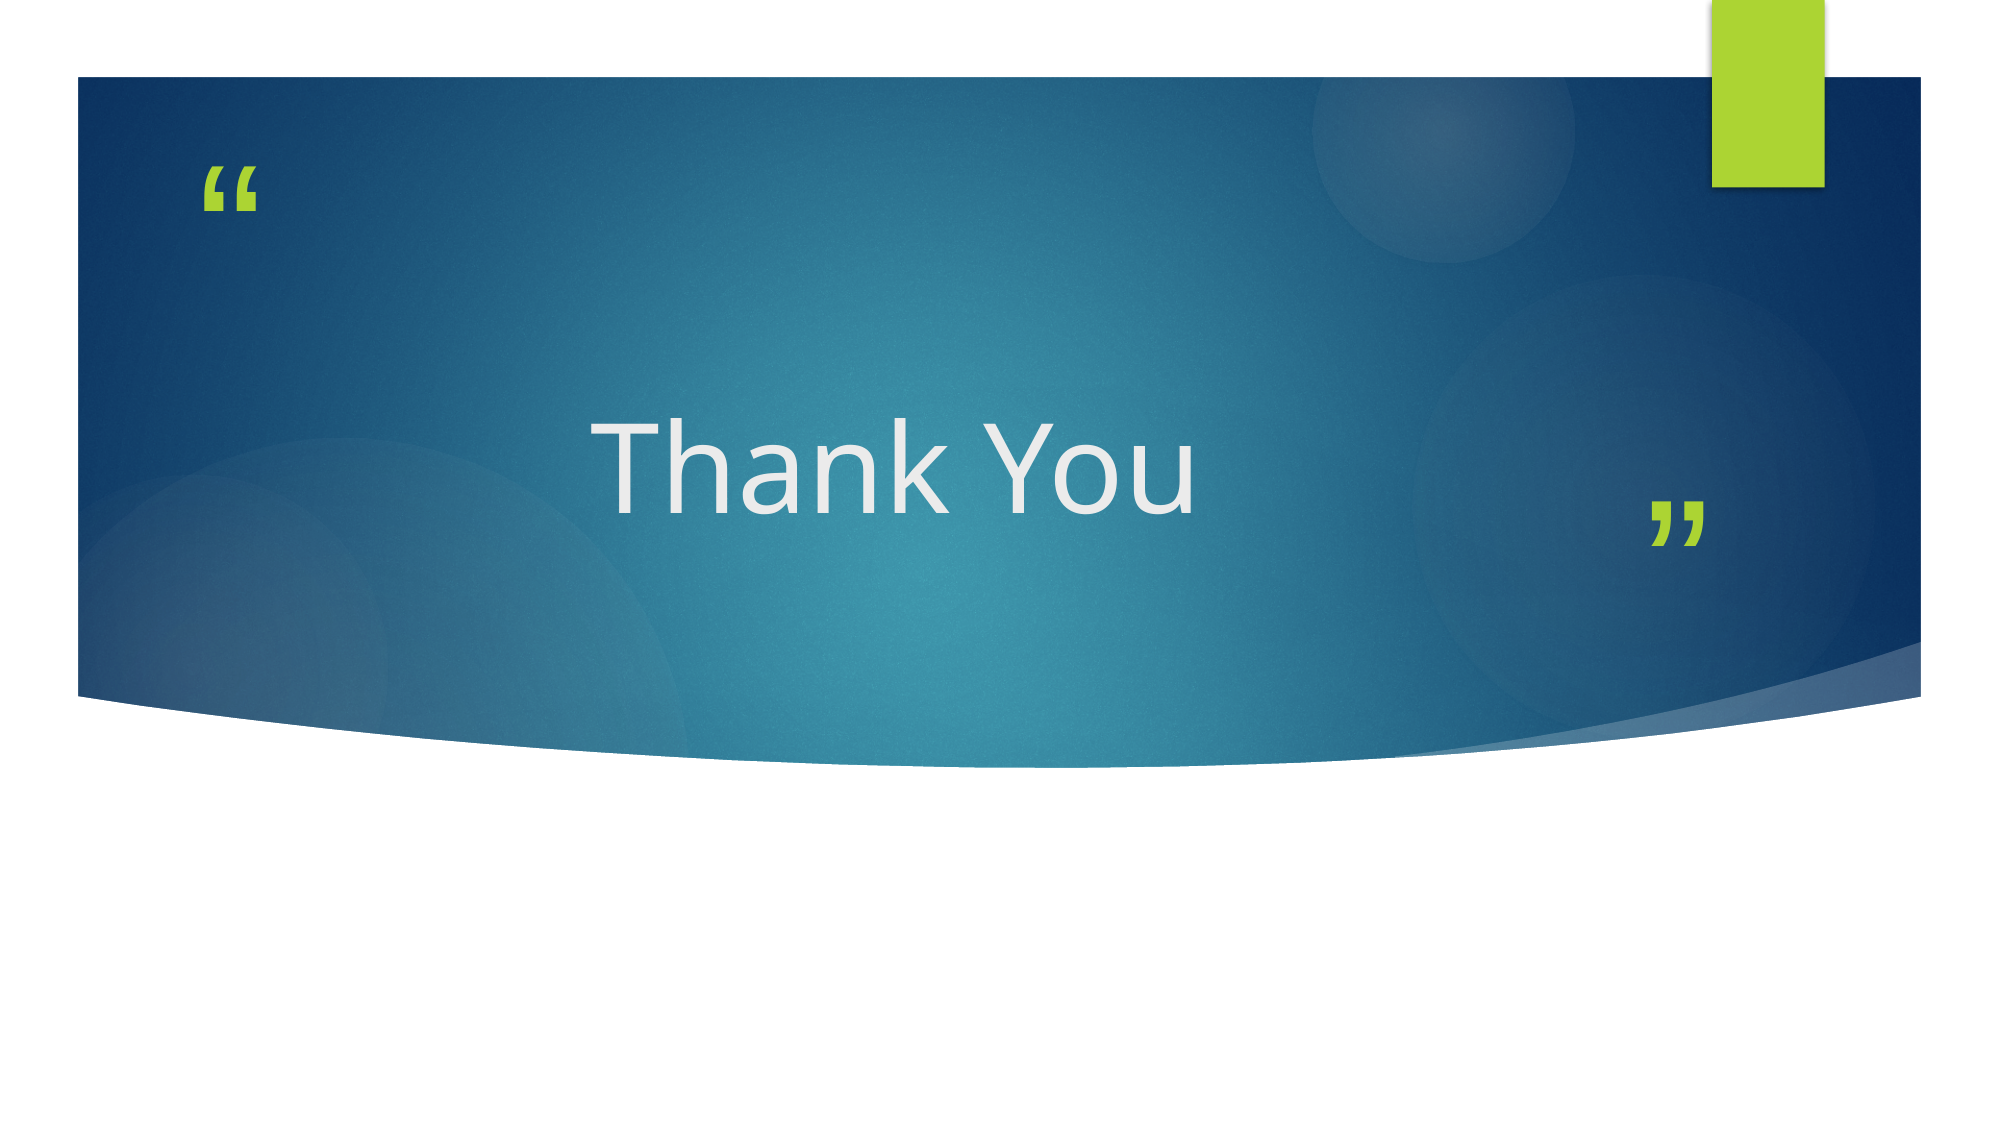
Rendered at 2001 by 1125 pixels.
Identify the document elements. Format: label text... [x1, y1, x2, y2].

title Thank You [202, 316, 1590, 760]
